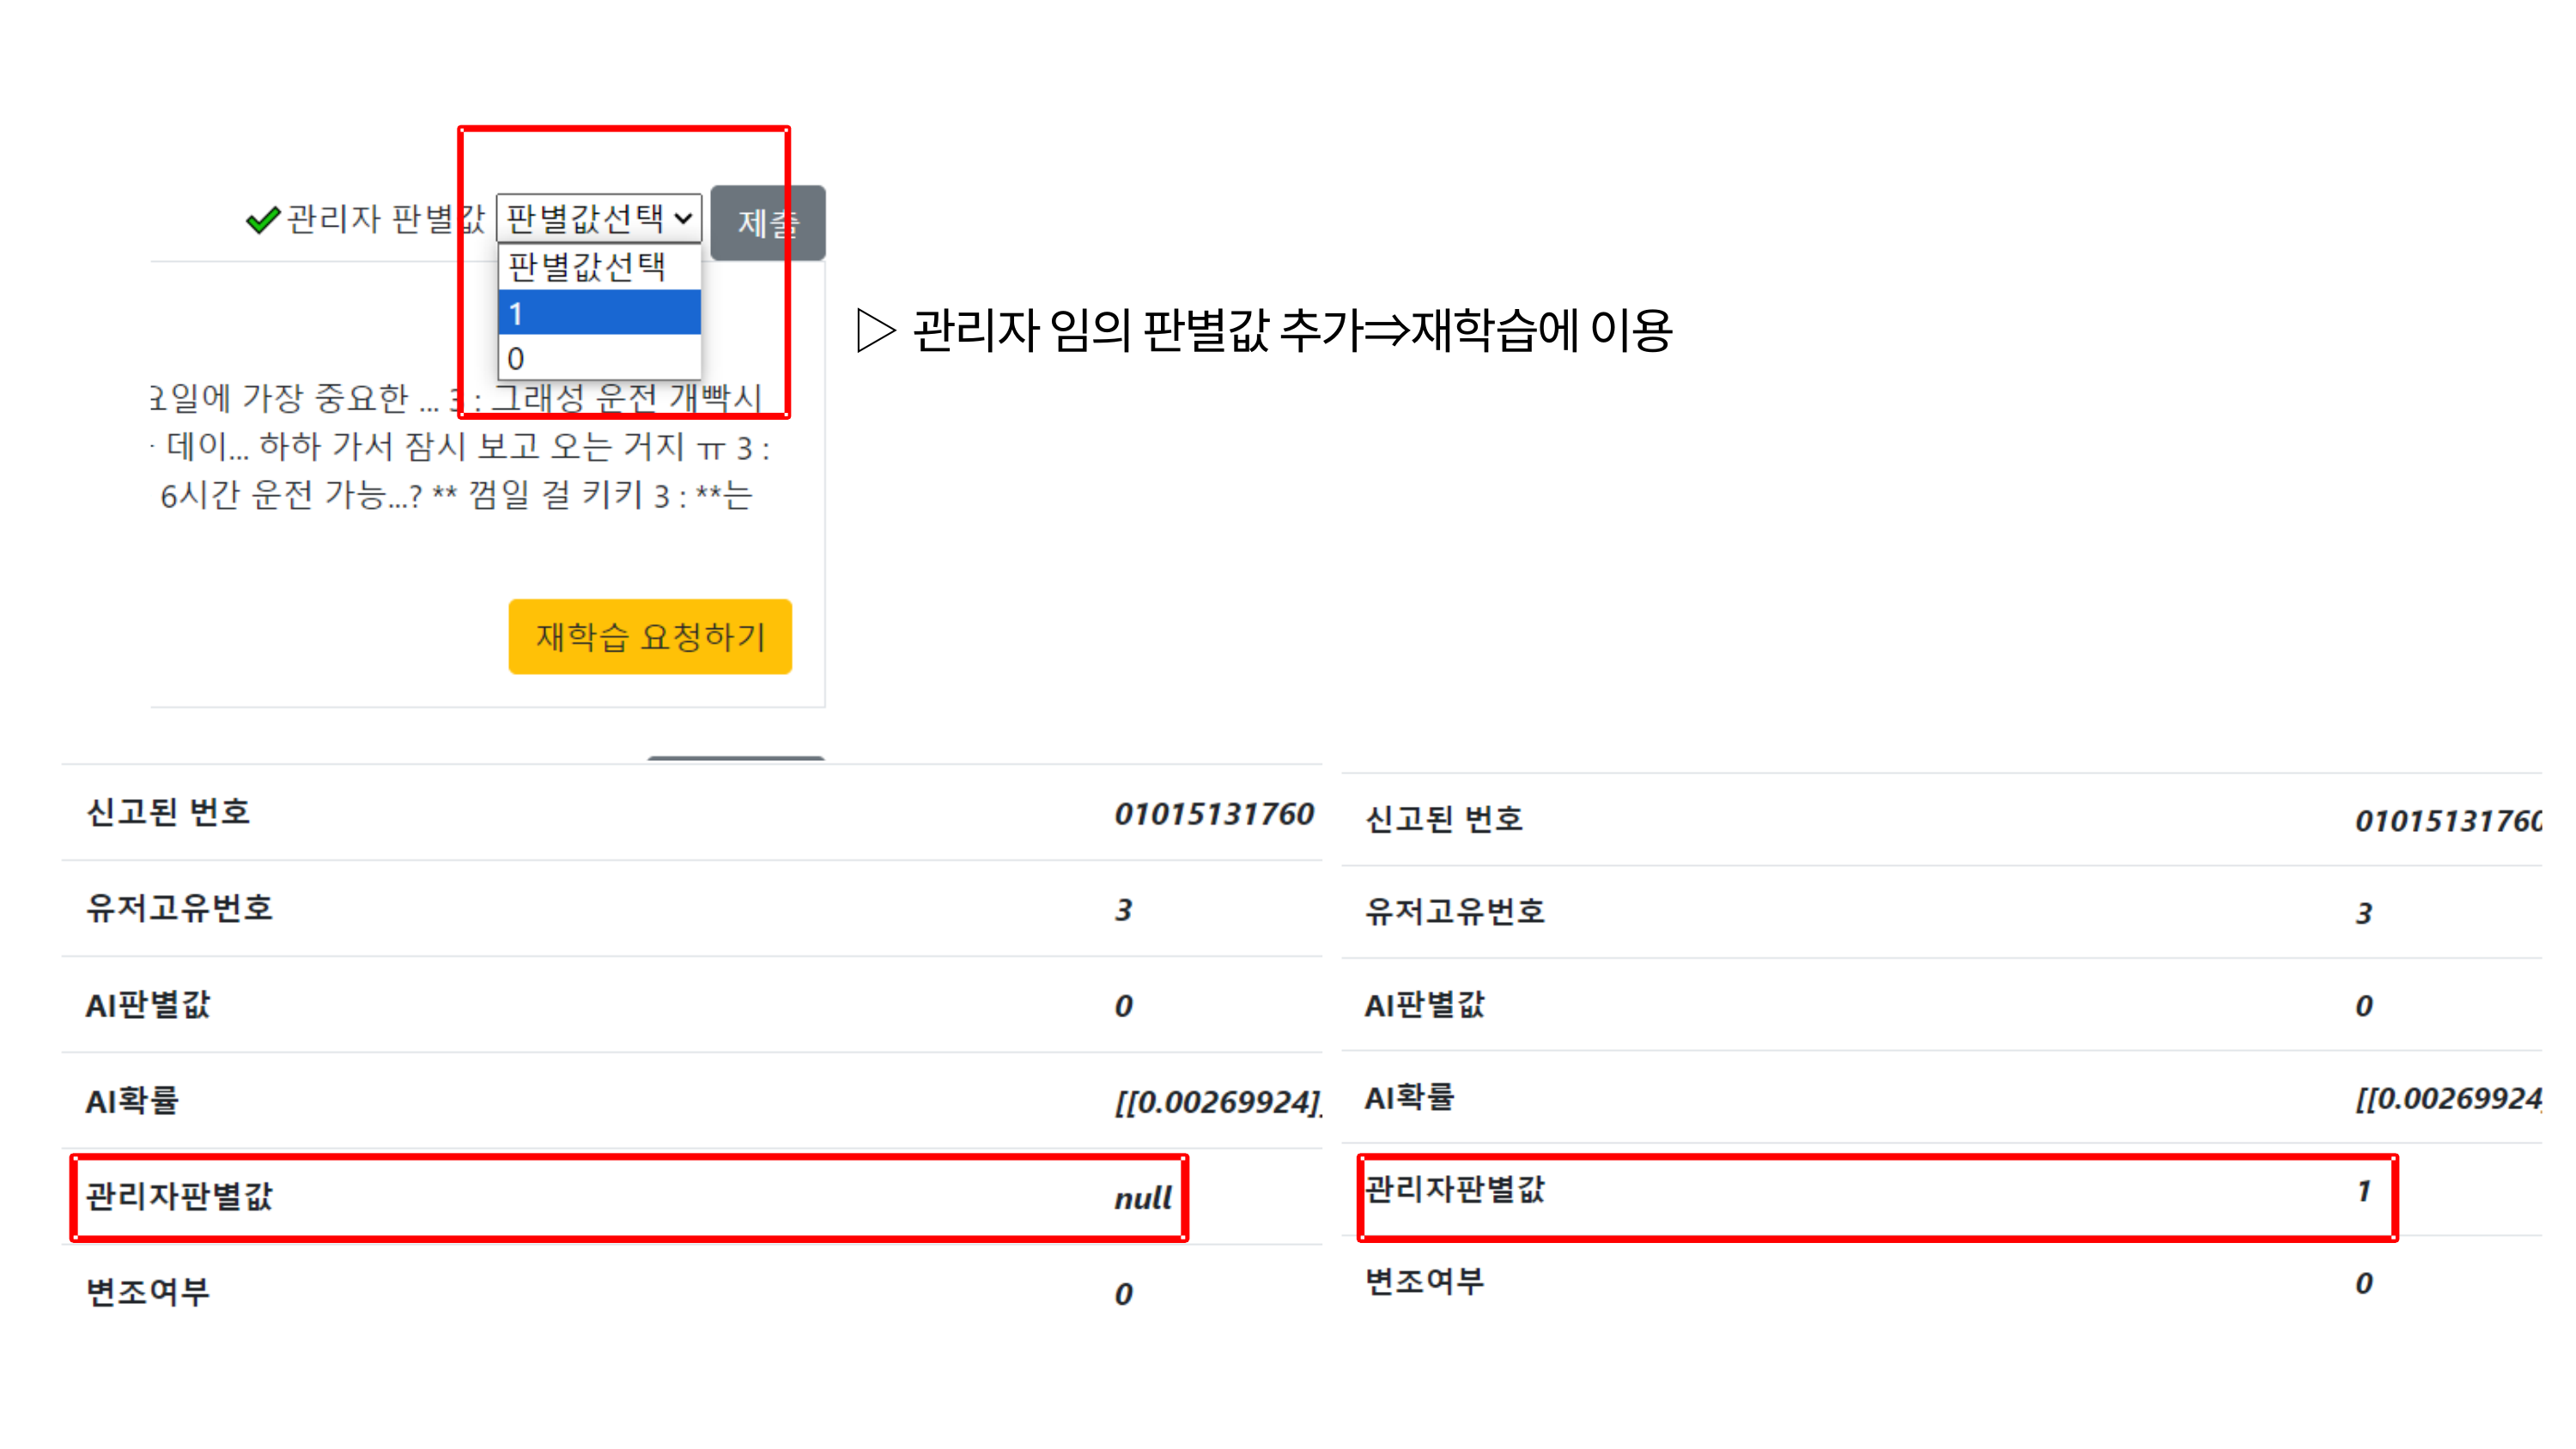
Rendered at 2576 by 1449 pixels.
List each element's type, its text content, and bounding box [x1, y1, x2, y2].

text_box [45, 761, 1323, 1436]
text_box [457, 124, 792, 421]
text_box ▷관리자 임의 판별값 추가⇒재학습에 이용 [852, 300, 1794, 359]
text_box [1322, 761, 2543, 1434]
text_box [150, 80, 1009, 761]
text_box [69, 1153, 1190, 1244]
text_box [1356, 1153, 2400, 1244]
